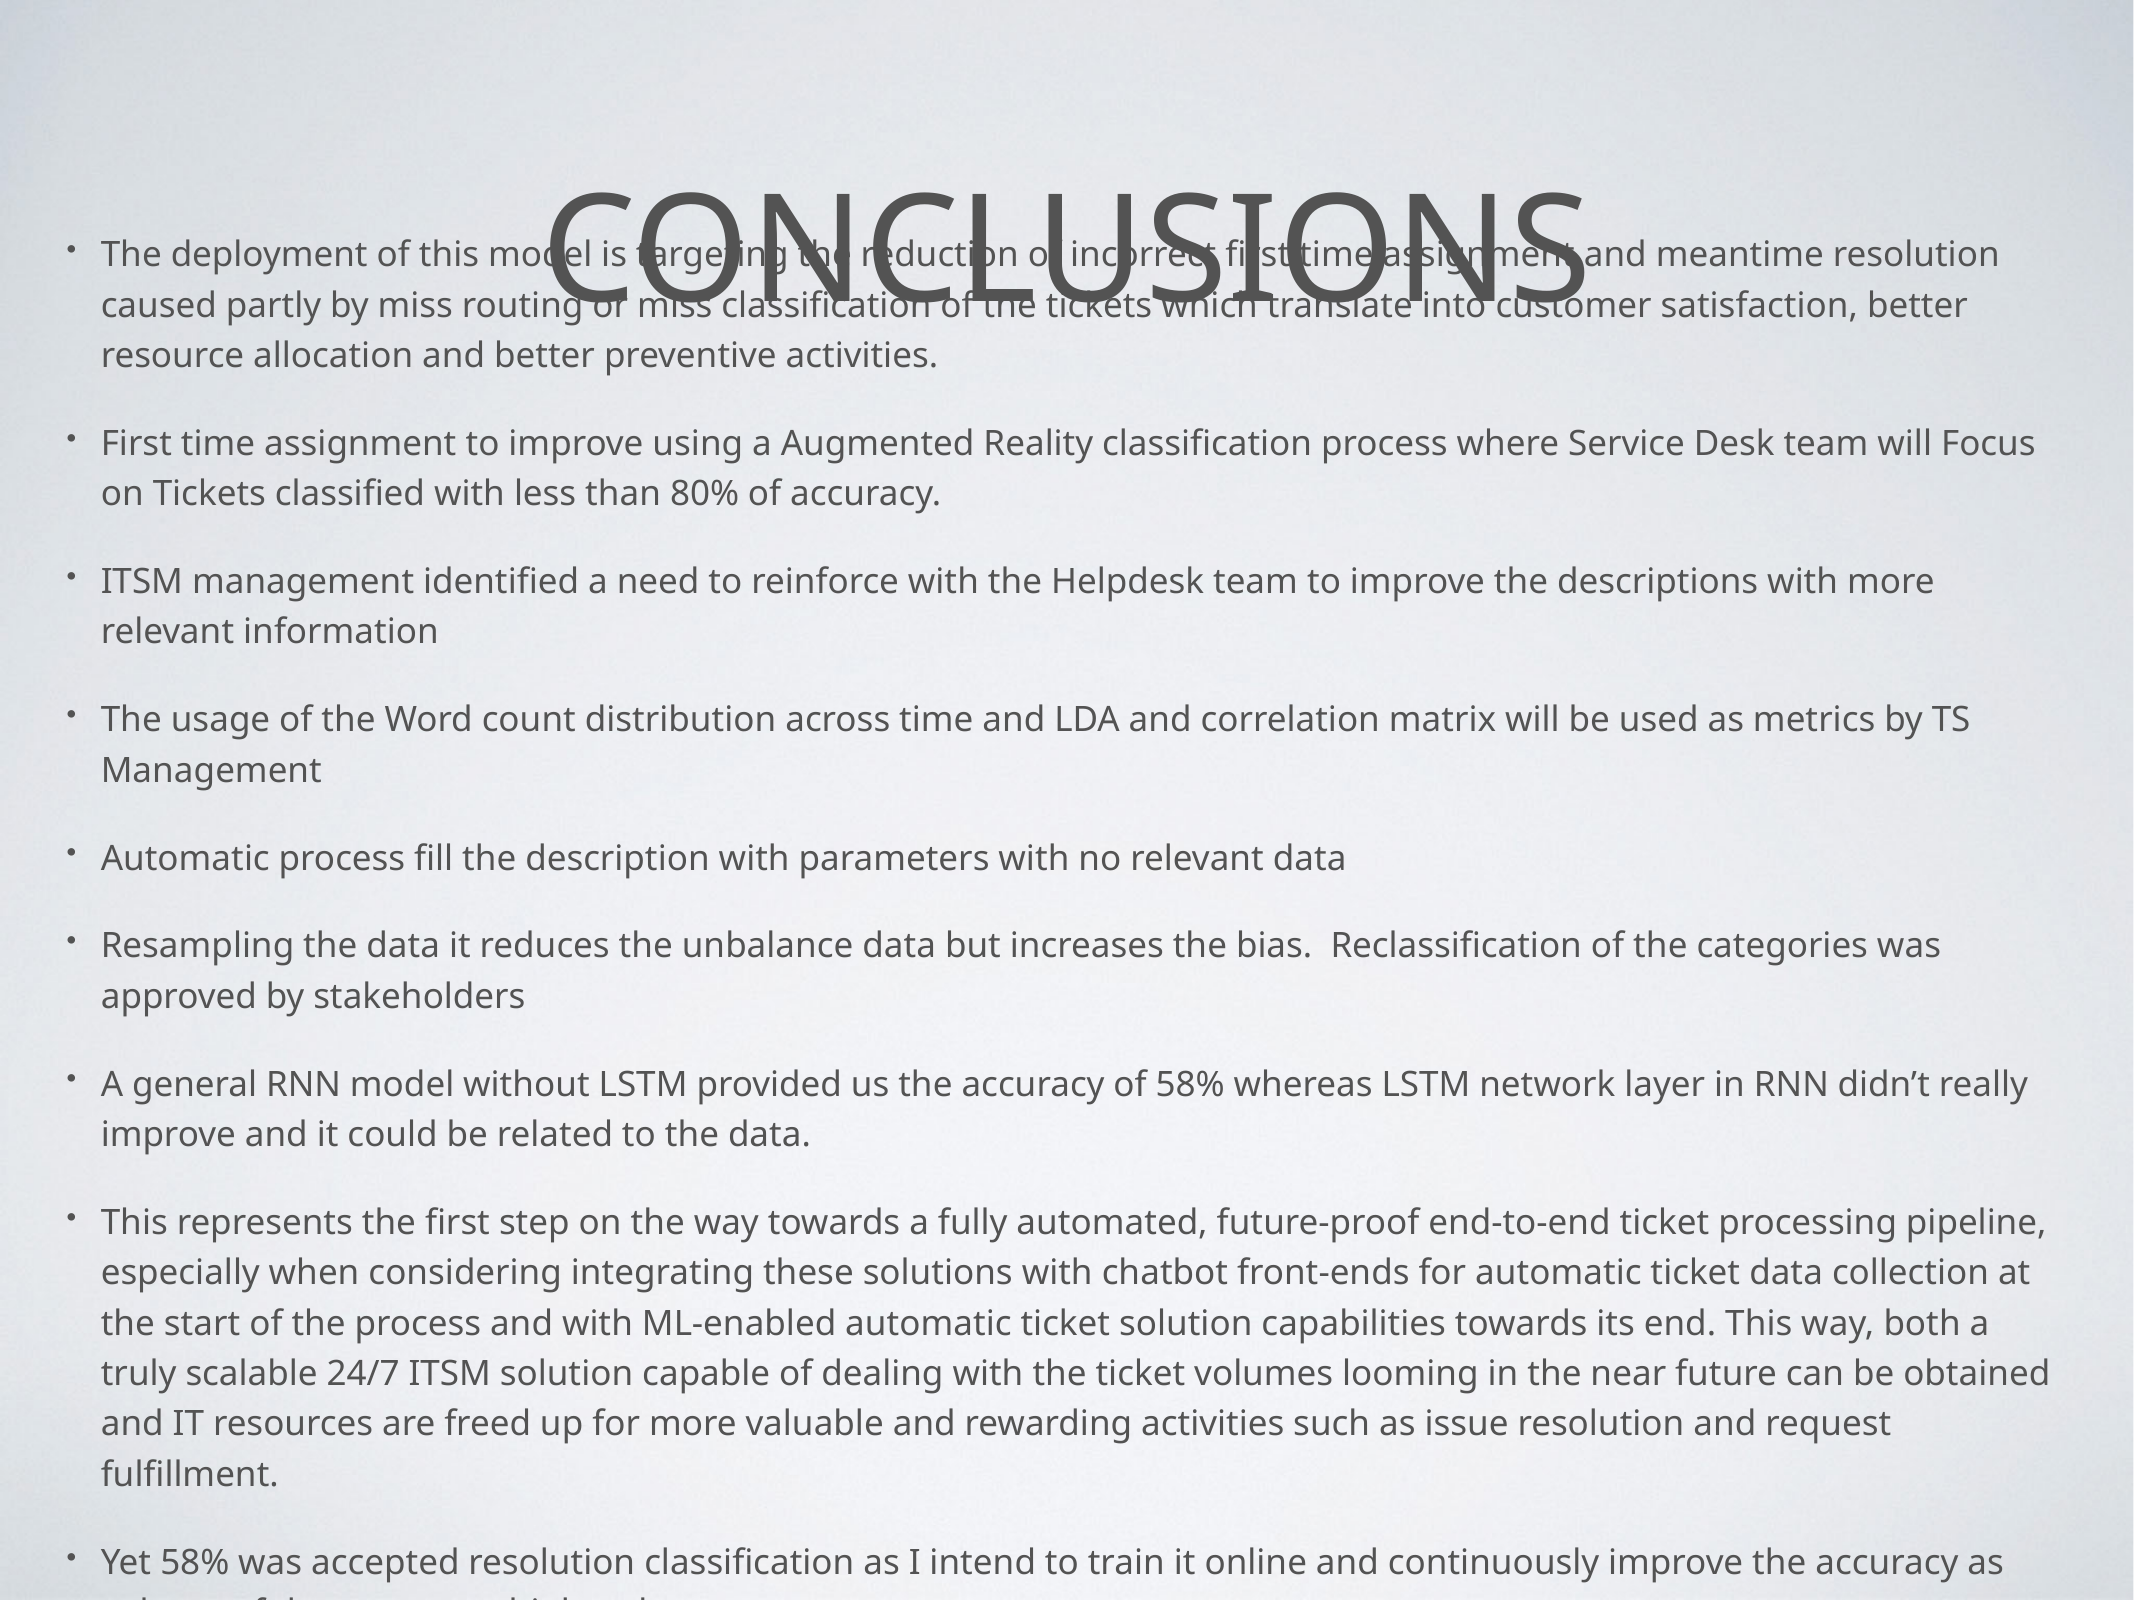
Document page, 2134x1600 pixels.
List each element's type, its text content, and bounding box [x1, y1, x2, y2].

picture [0, 0, 2134, 1600]
list The deployment of this model is targeting the reduction of incorrect first time assignment and meantime resolution caused partly by miss routing or miss classification of the tickets which translate into customer satisfaction, better resource allocation and better preventive activities. First time assignment to improve using a Augmented Reality classification process where Service Desk team will Focus on Tickets classified with less than 80% of accuracy. ITSM management identified a need to reinforce with the Helpdesk team to improve the descriptions with more relevant information The usage of the Word count distribution across time and LDA and correlation matrix will be used as metrics by TS Management Automatic process fill the description with parameters with no relevant data Resampling the data it reduces the unbalance data but increases the bias. Reclassification of the categories was approved by stakeholders A general RNN model without LSTM provided us the accuracy of 58% whereas LSTM network layer in RNN didn’t really improve and it could be related to the data. This represents the first step on the way towards a fully automated, future-proof end-to-end ticket processing pipeline, especially when considering integrating these solutions with chatbot front-ends for automatic ticket data collection at the start of the process and with ML-enabled automatic ticket solution capabilities towards its end. This way, both a truly scalable 24/7 ITSM solution capable of dealing with the ticket volumes looming in the near future can be obtained and IT resources are freed up for more valuable and rewarding activities such as issue resolution and request fulfillment. Yet 58% was accepted resolution classification as I intend to train it online and continuously improve the accuracy as volume of data grows to higher degree. [57, 373, 2076, 1482]
title Conclusions [57, 41, 2076, 373]
